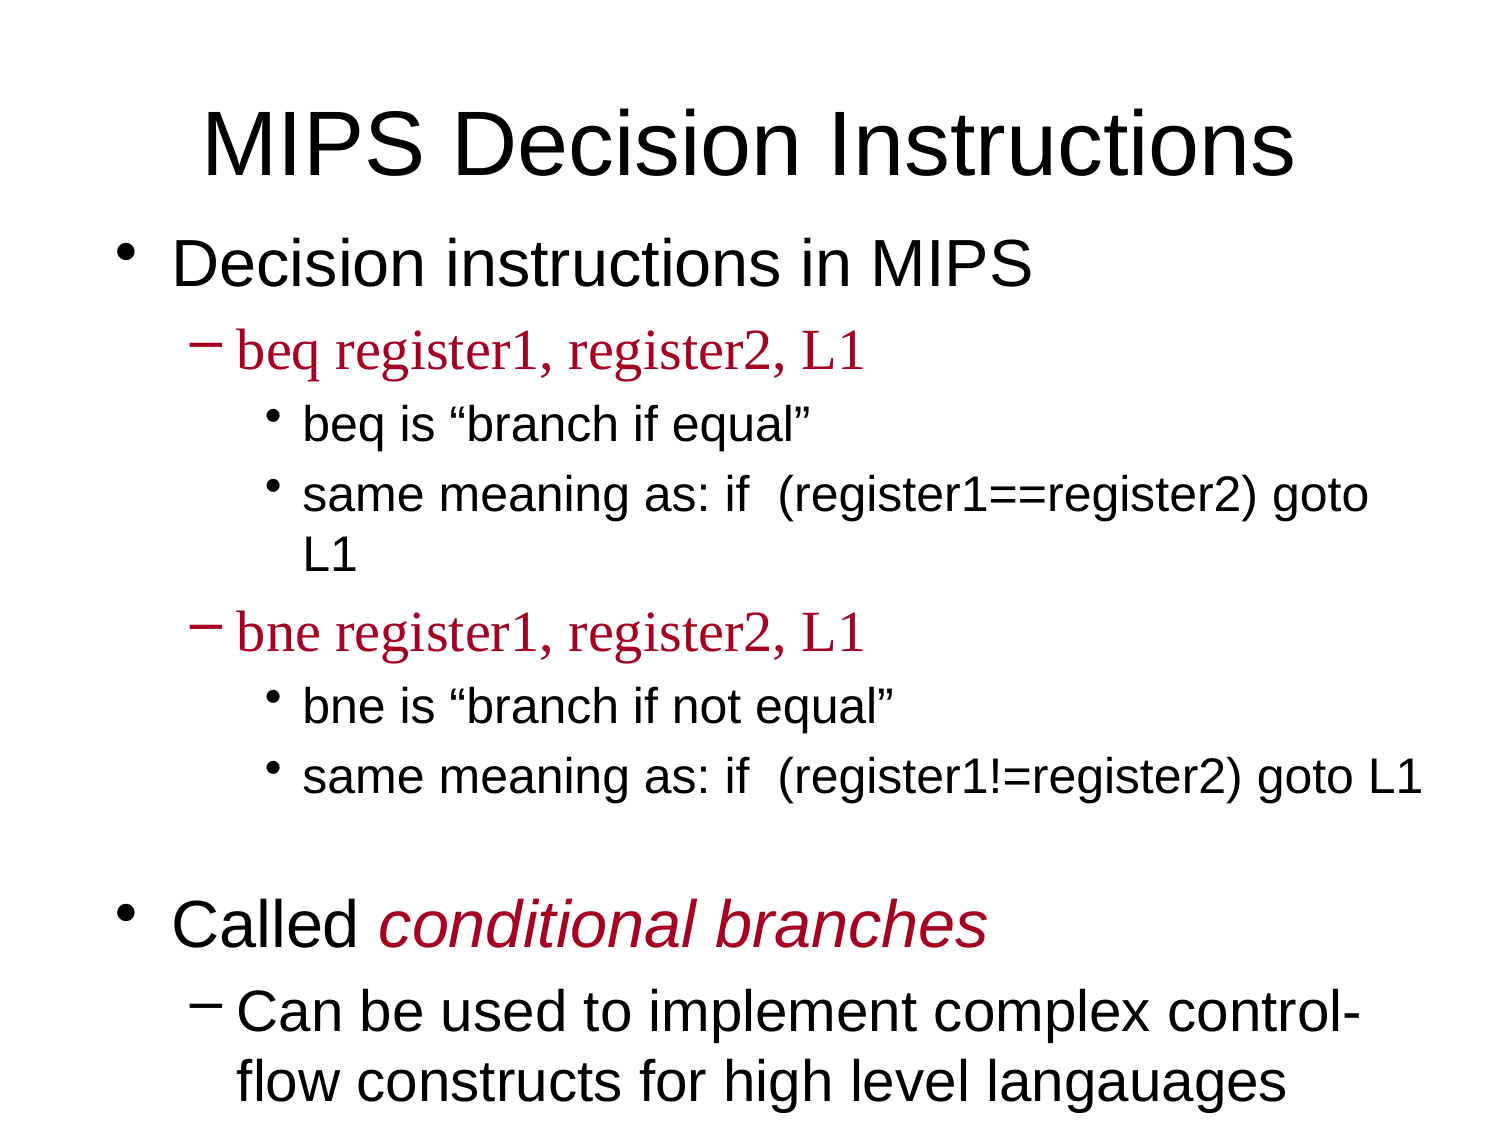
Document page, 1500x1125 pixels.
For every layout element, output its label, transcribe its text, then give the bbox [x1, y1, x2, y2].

list Decision instructions in MIPS beq register1, register2, L1 beq is “branch if equal” same meaning as: if (register1==register2) goto L1 bne register1, register2, L1 bne is “branch if not equal” same meaning as: if (register1!=register2) goto L1 Called conditional branches Can be used to implement complex control-flow constructs for high level langauages [99, 212, 1450, 955]
title MIPS Decision Instructions [75, 45, 1425, 233]
